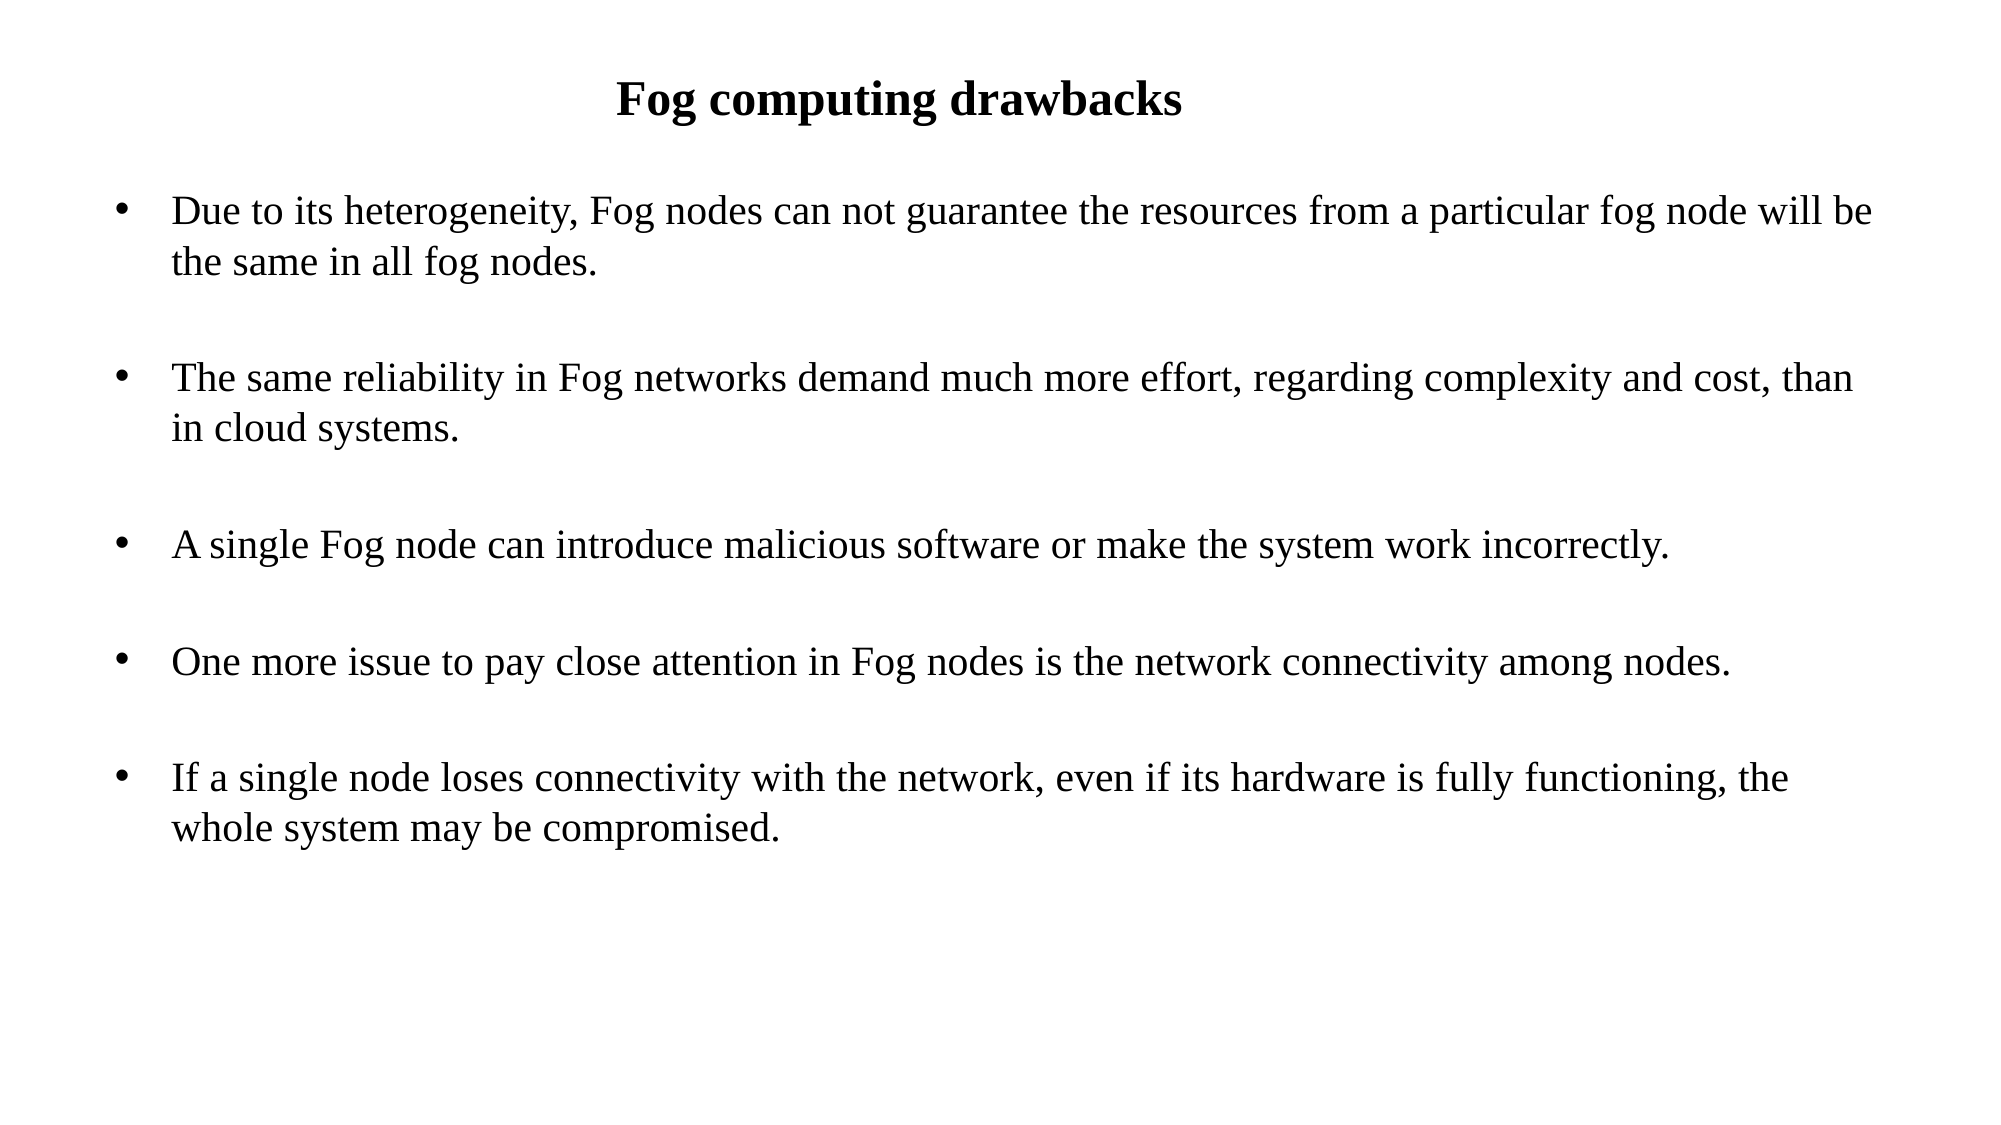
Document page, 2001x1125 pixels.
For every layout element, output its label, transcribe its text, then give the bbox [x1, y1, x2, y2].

list Due to its heterogeneity, Fog nodes can not guarantee the resources from a particular fog node will be the same in all fog nodes. The same reliability in Fog networks demand much more effort, regarding complexity and cost, than in cloud systems. A single Fog node can introduce malicious software or make the system work incorrectly. One more issue to pay close attention in Fog nodes is the network connectivity among nodes. If a single node loses connectivity with the network, even if its hardware is fully functioning, the whole system may be compromised. [99, 175, 1901, 1006]
text_box [39, 192, 1958, 1050]
text_box Fog computing drawbacks [18, 57, 1780, 133]
